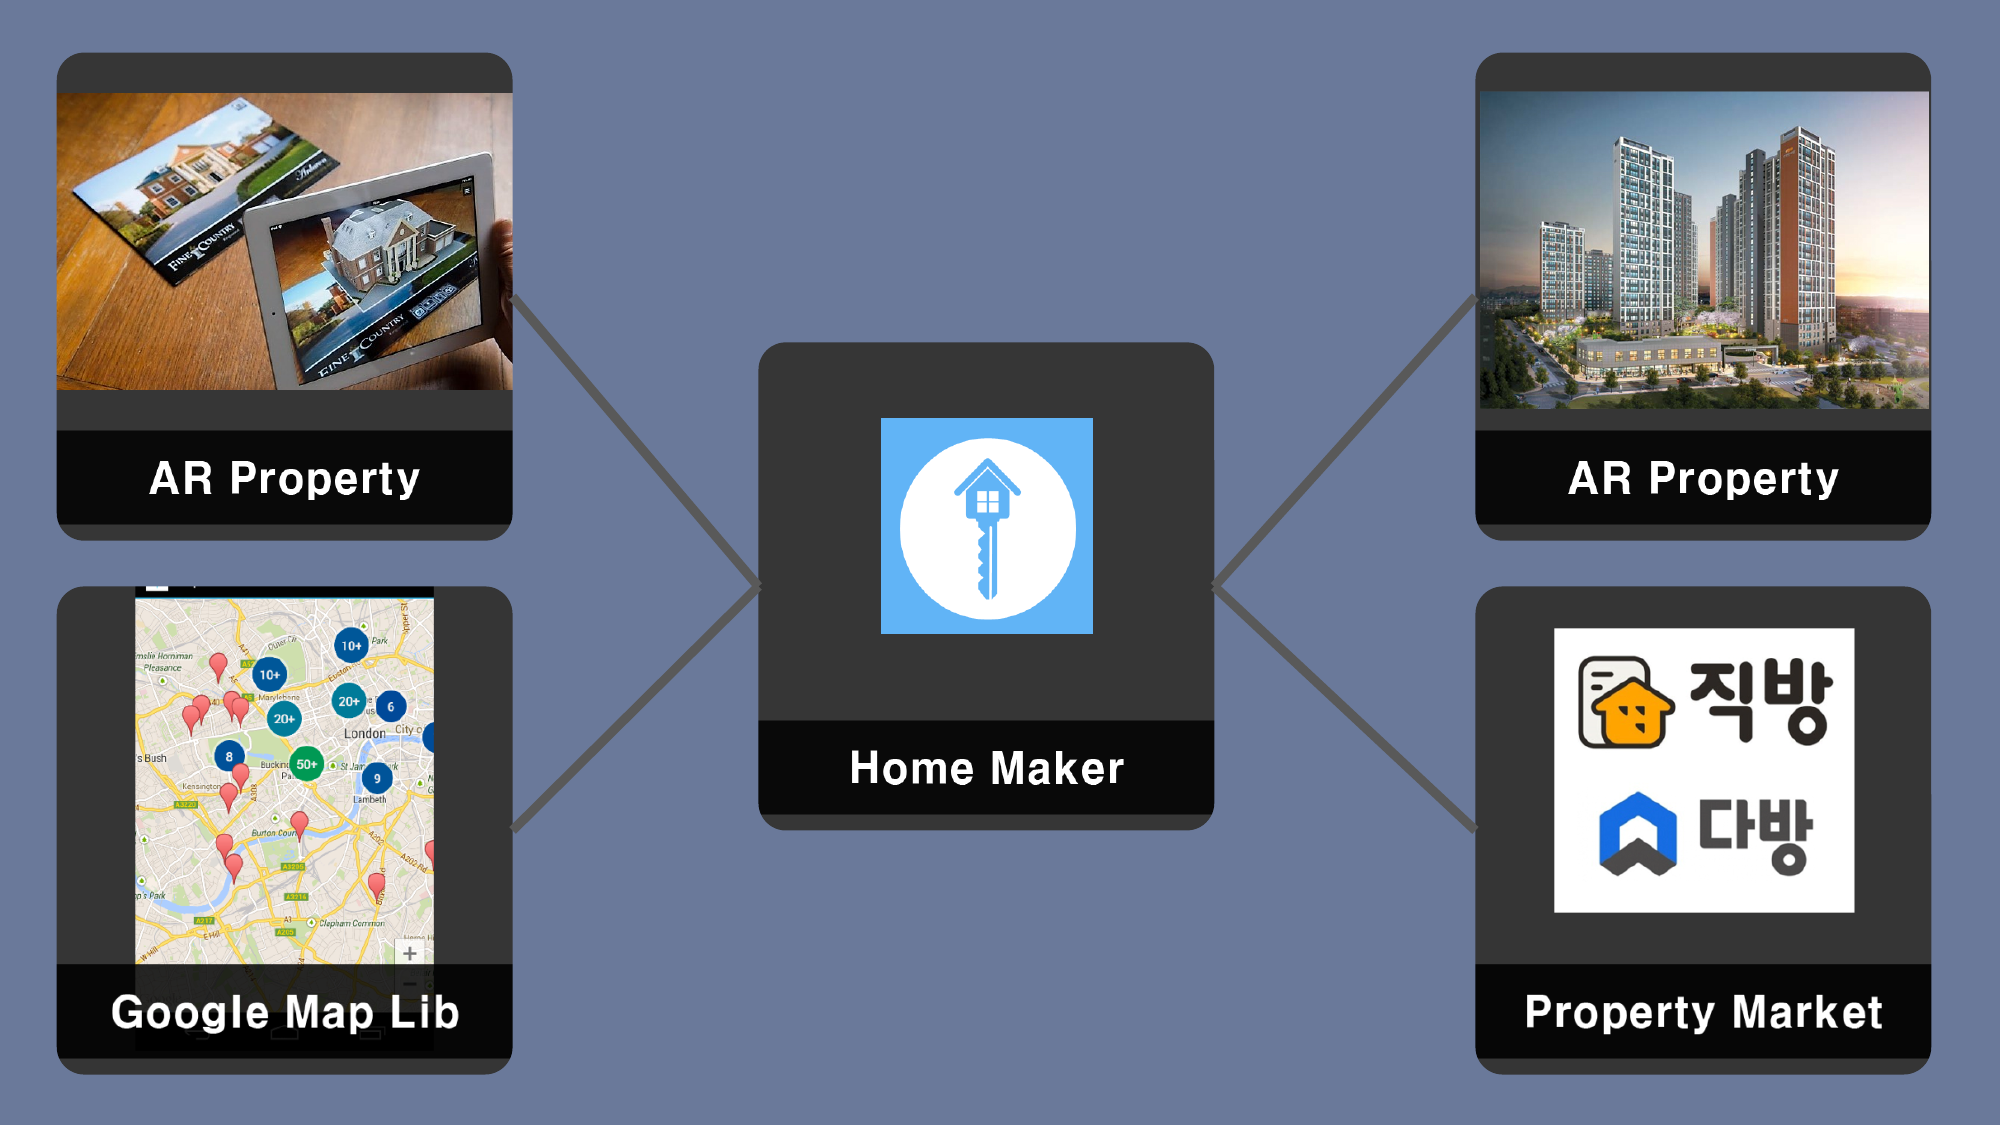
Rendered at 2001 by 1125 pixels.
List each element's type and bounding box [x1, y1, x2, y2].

text_box [56, 52, 1932, 1075]
